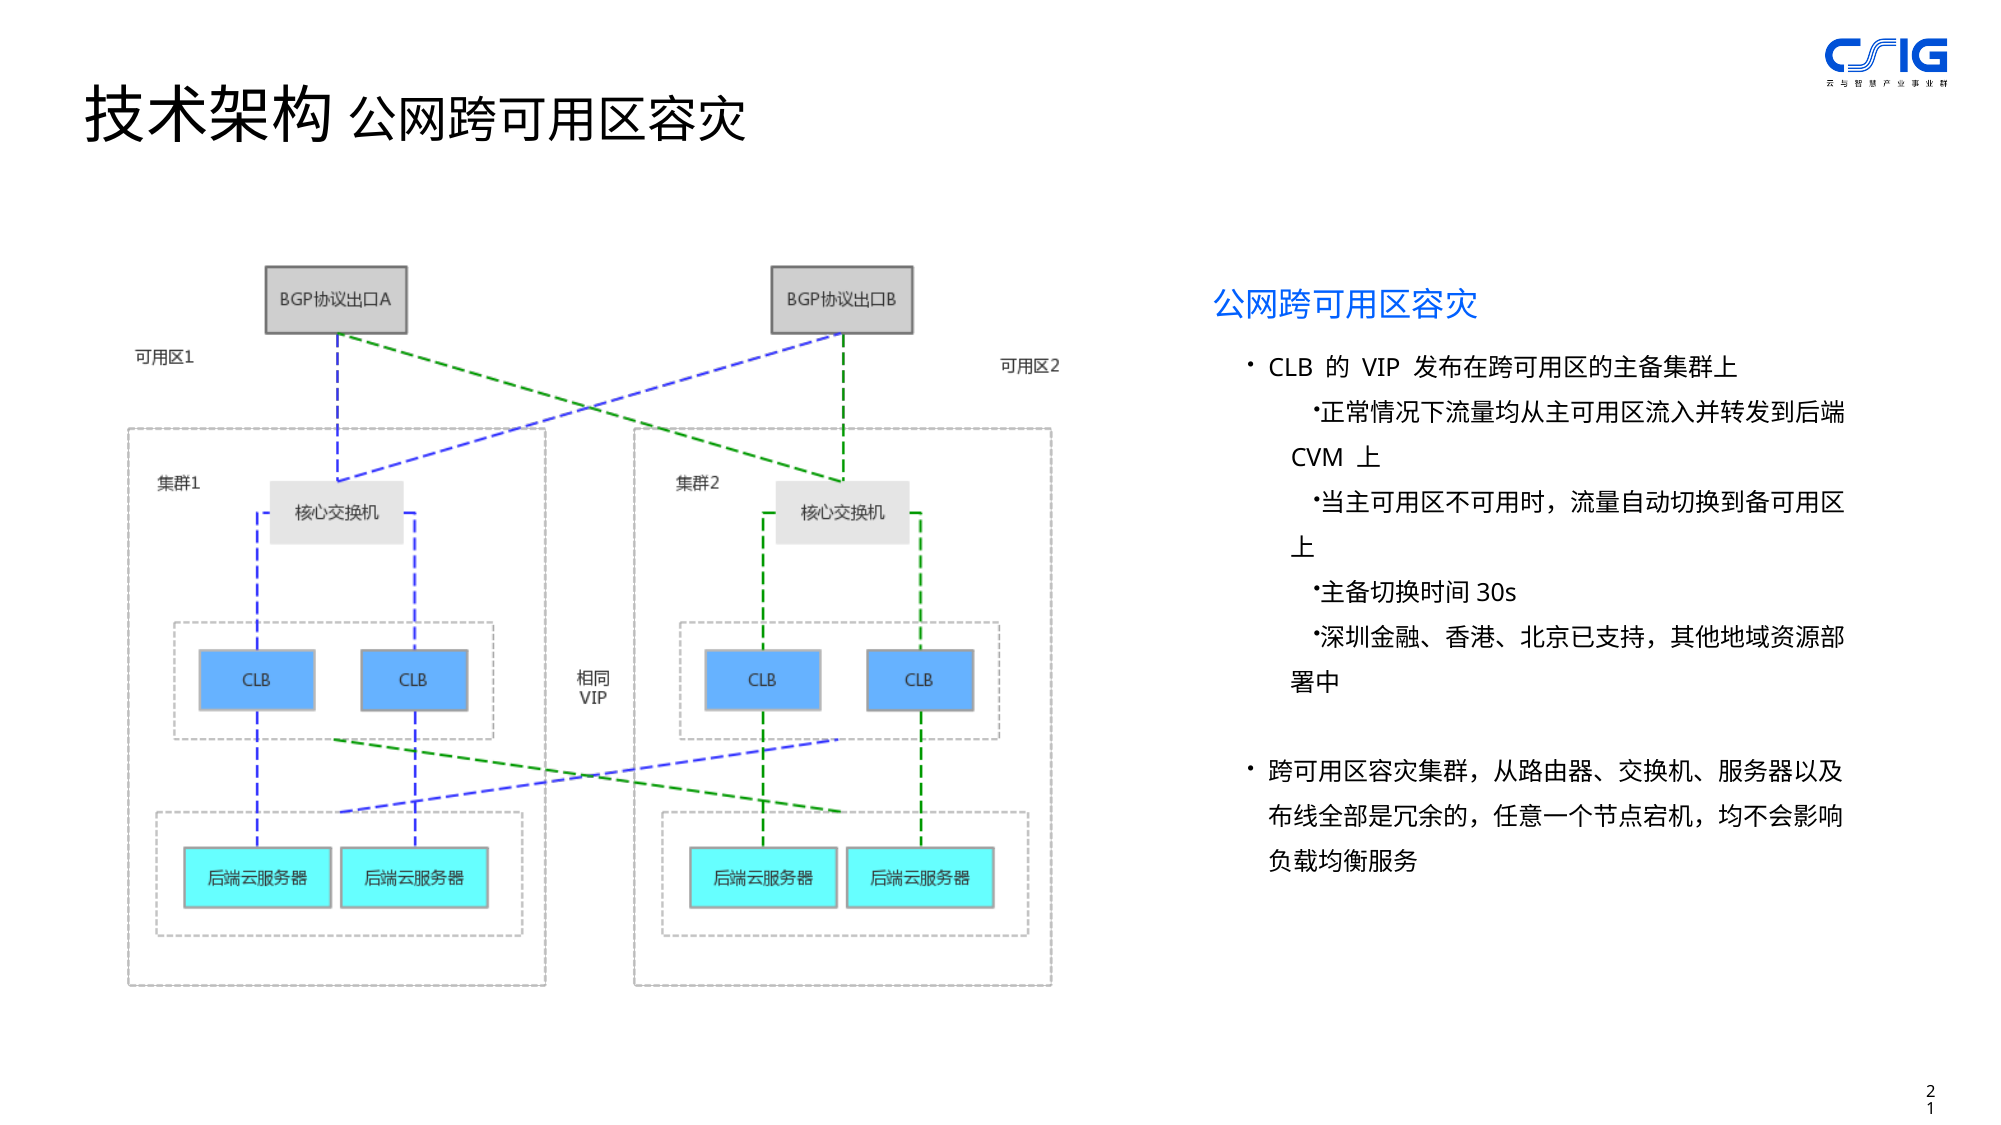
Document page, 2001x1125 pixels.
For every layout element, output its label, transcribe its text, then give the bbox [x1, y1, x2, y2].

text_box CLB 的 VIP 发布在跨可用区的主备集群上 正常情况下流量均从主可用区流入并转发到后端 CVM 上 当主可用区不可用时，流量自动切换到备可用区上 主备切换时间30s 深圳金融、香港、北京已支持，其他地域资源部署中 跨可用区容灾集群，从路由器、交换机、服务器以及布线全部是冗余的，任意一个节点宕机，均不会影响负载均衡服务 [1247, 336, 1868, 966]
slide_number 21 [1917, 1072, 1954, 1111]
picture [56, 205, 1120, 1025]
text_box 技术架构 公网跨可用区容灾 [83, 60, 1168, 150]
text_box 公网跨可用区容灾 [1137, 263, 1479, 324]
picture [1819, 31, 1955, 93]
